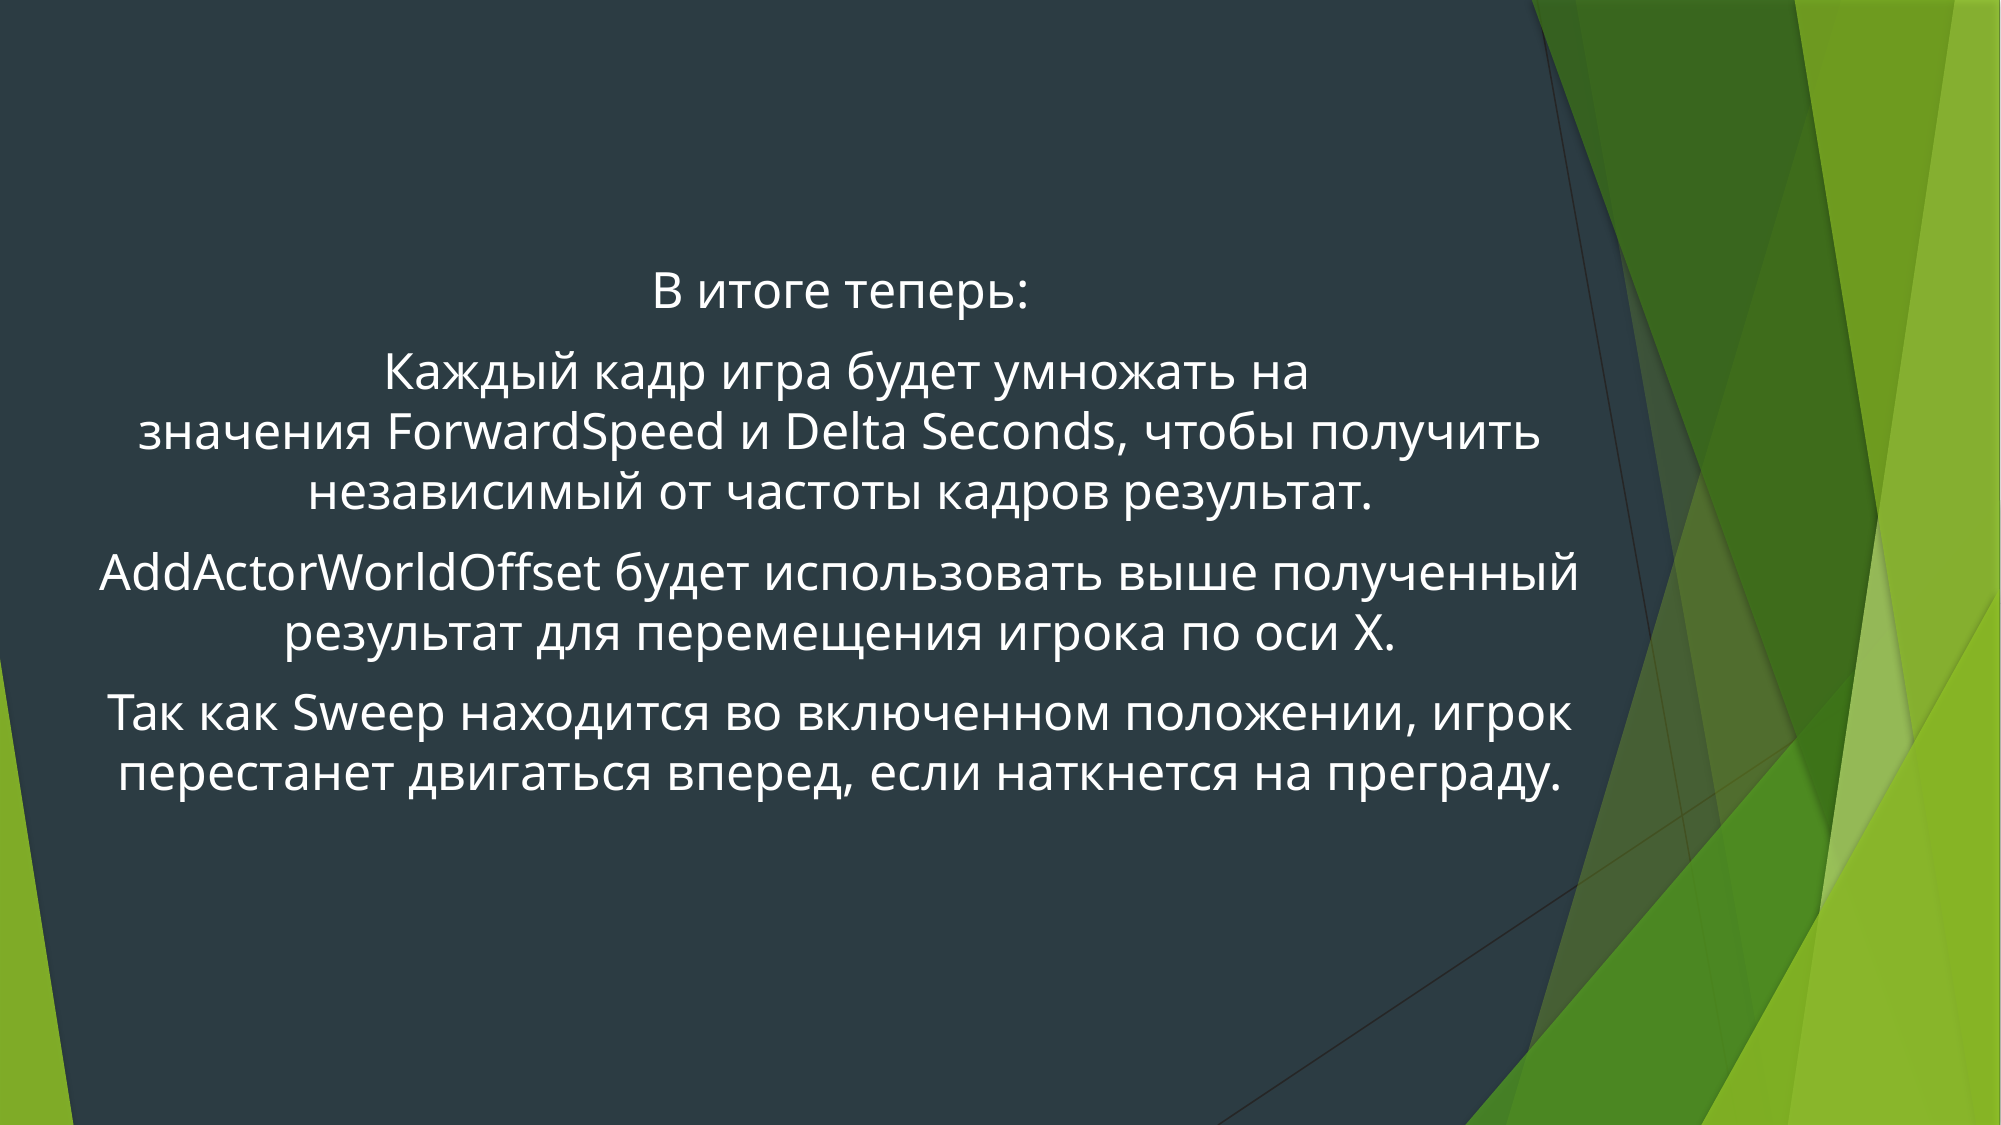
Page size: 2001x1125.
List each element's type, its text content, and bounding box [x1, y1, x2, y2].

list В итоге теперь: Каждый кадр игра будет умножать на значения ForwardSpeed и Delta Seconds, чтобы получить независимый от частоты кадров результат. AddActorWorldOffset будет использовать выше полученный результат для перемещения игрока по оси X. Так как Sweep находится во включенном положении, игрок перестанет двигаться вперед, если наткнется на преграду. [0, 0, 1682, 1125]
